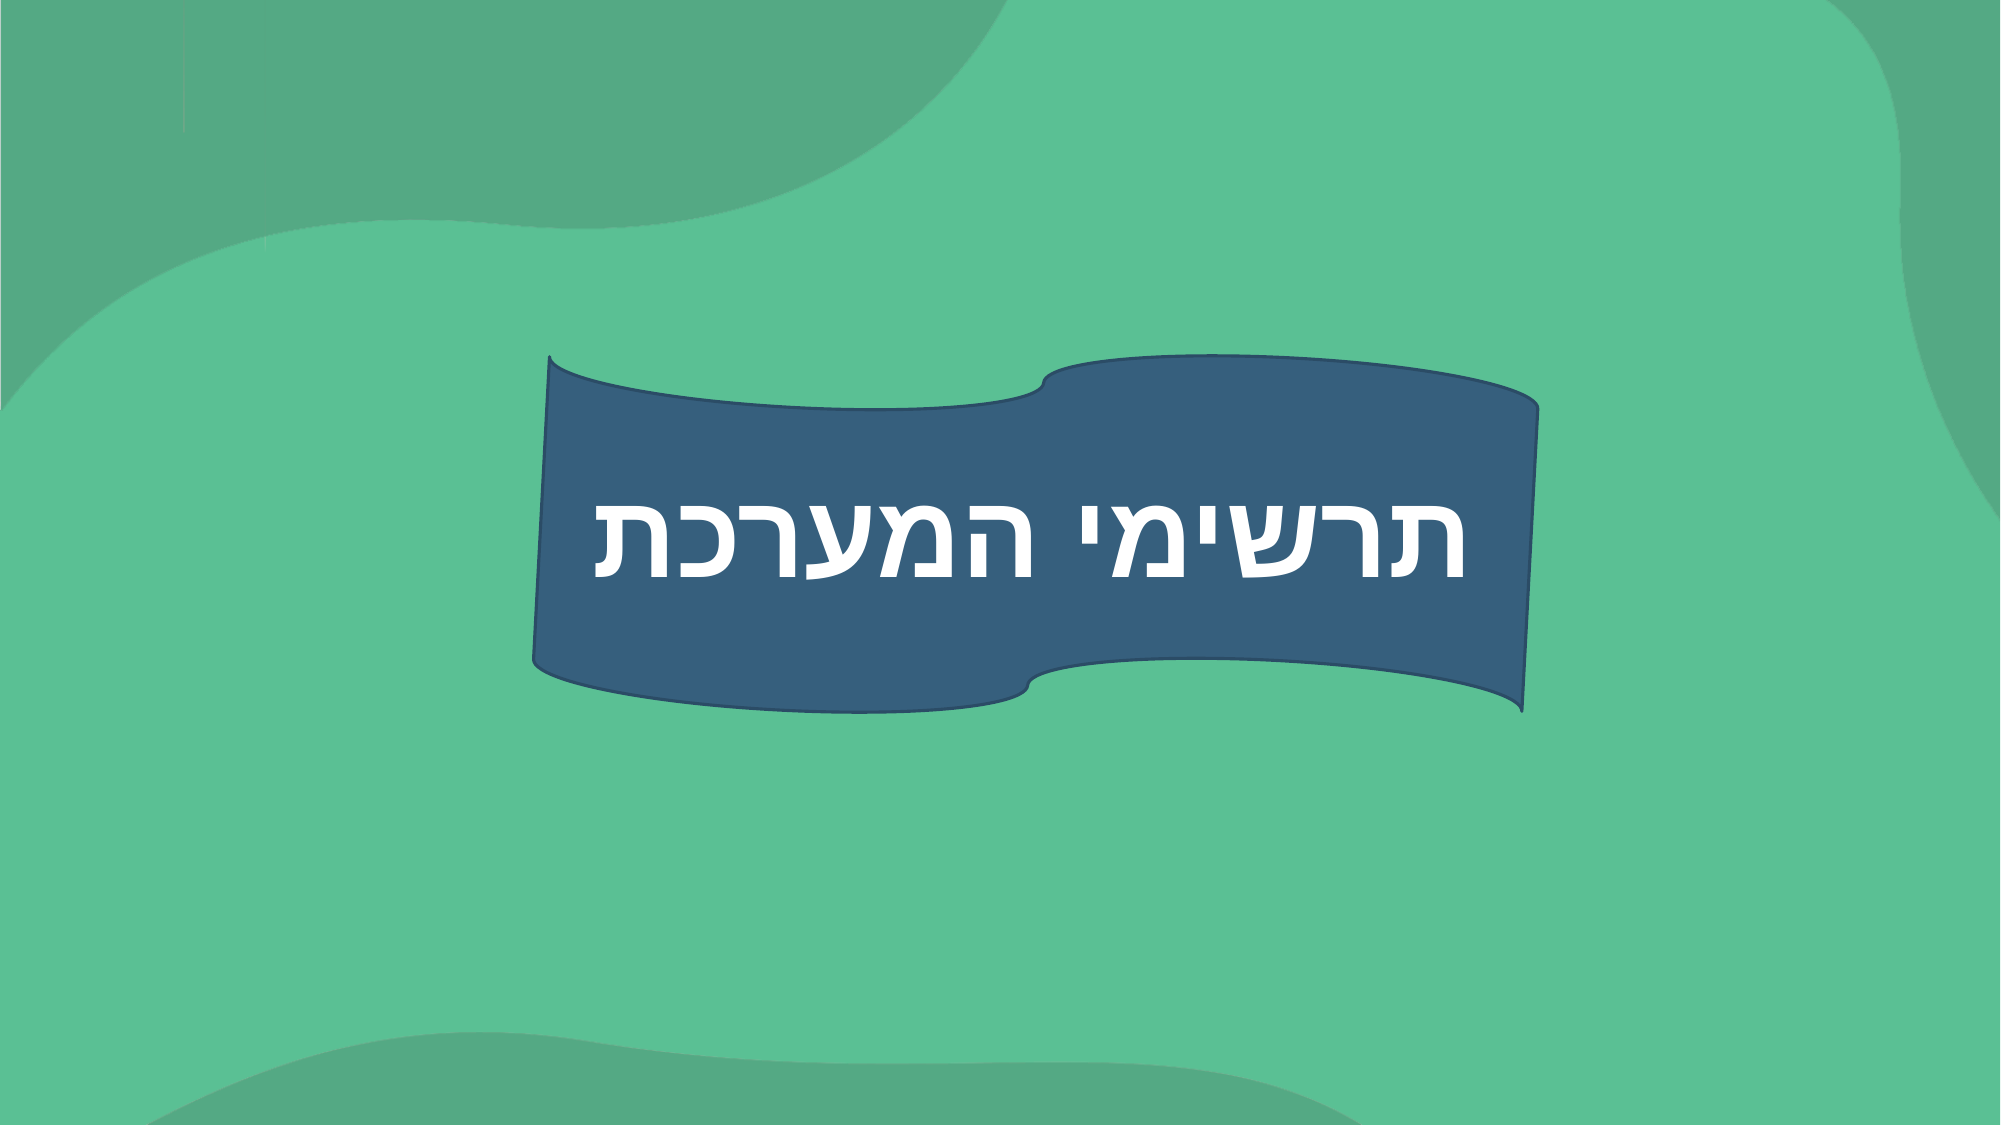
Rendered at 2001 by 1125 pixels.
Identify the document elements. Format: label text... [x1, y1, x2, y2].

text_box [531, 355, 1540, 714]
list תרשימי המערכת [565, 372, 1500, 612]
text_box [1051, 354, 1442, 372]
picture [0, 0, 2001, 1125]
